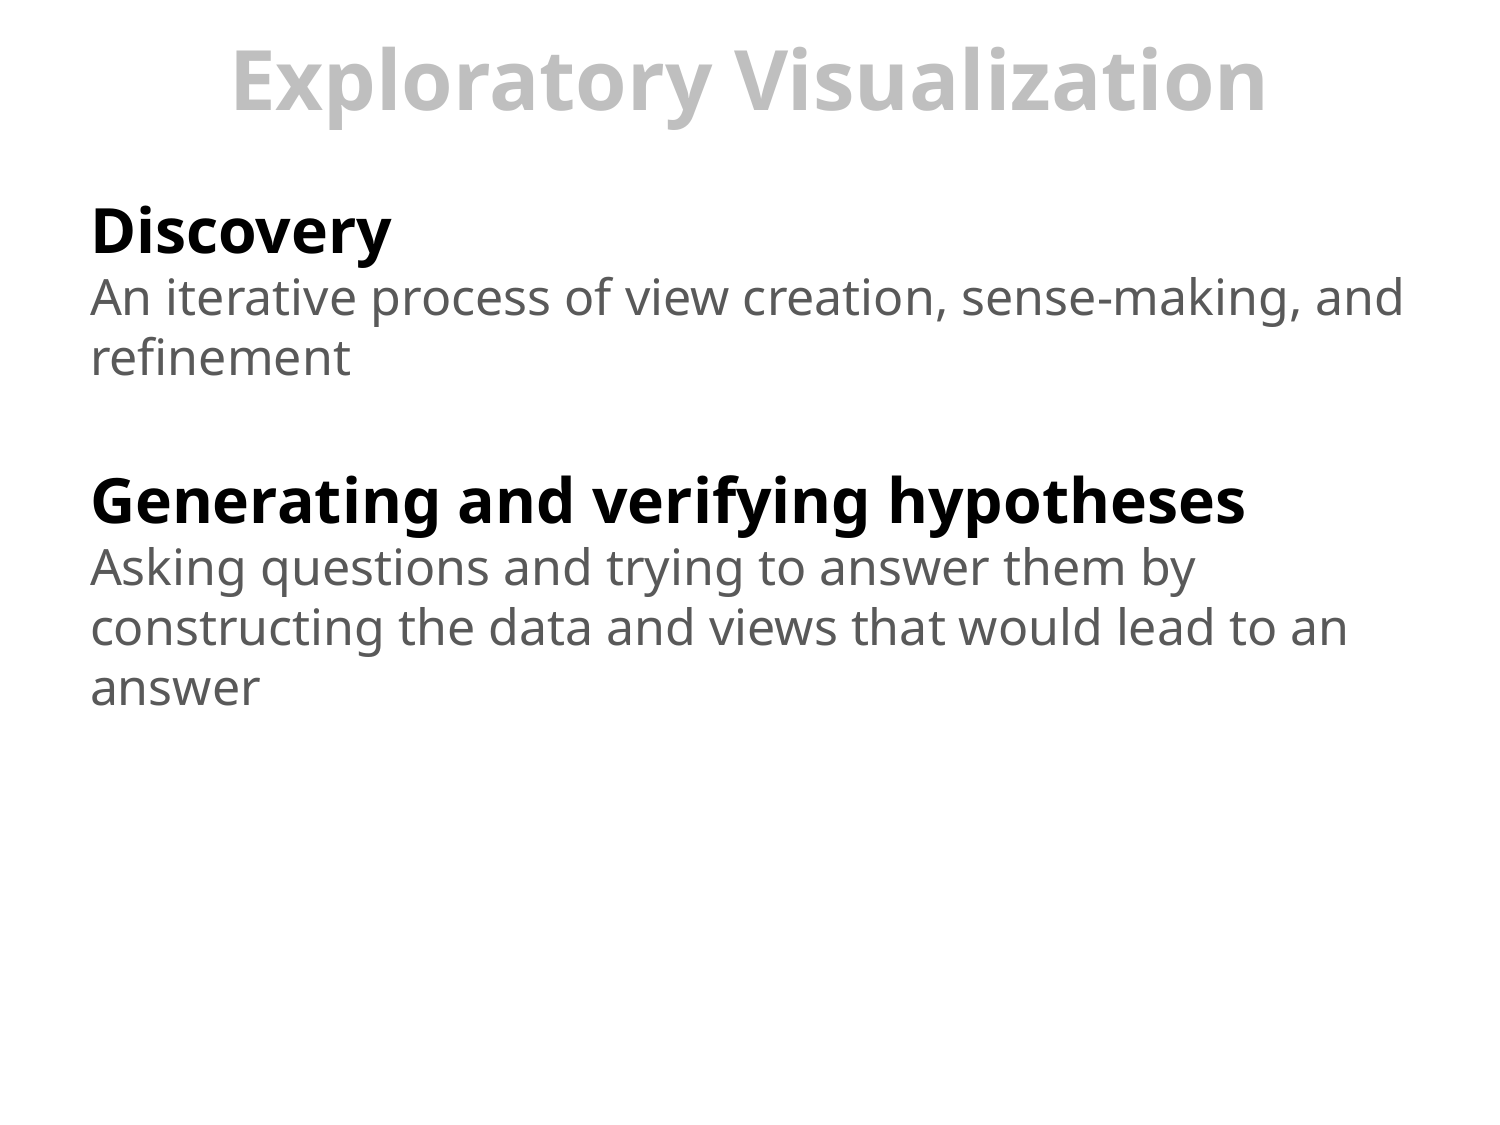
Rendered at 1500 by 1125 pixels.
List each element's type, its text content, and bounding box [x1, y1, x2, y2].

title Exploratory Visualization [75, 15, 1425, 138]
list Discovery An iterative process of view creation, sense-making, and refinement Generating and verifying hypotheses Asking questions and trying to answer them by constructing the data and views that would lead to an answer [75, 183, 1425, 1075]
